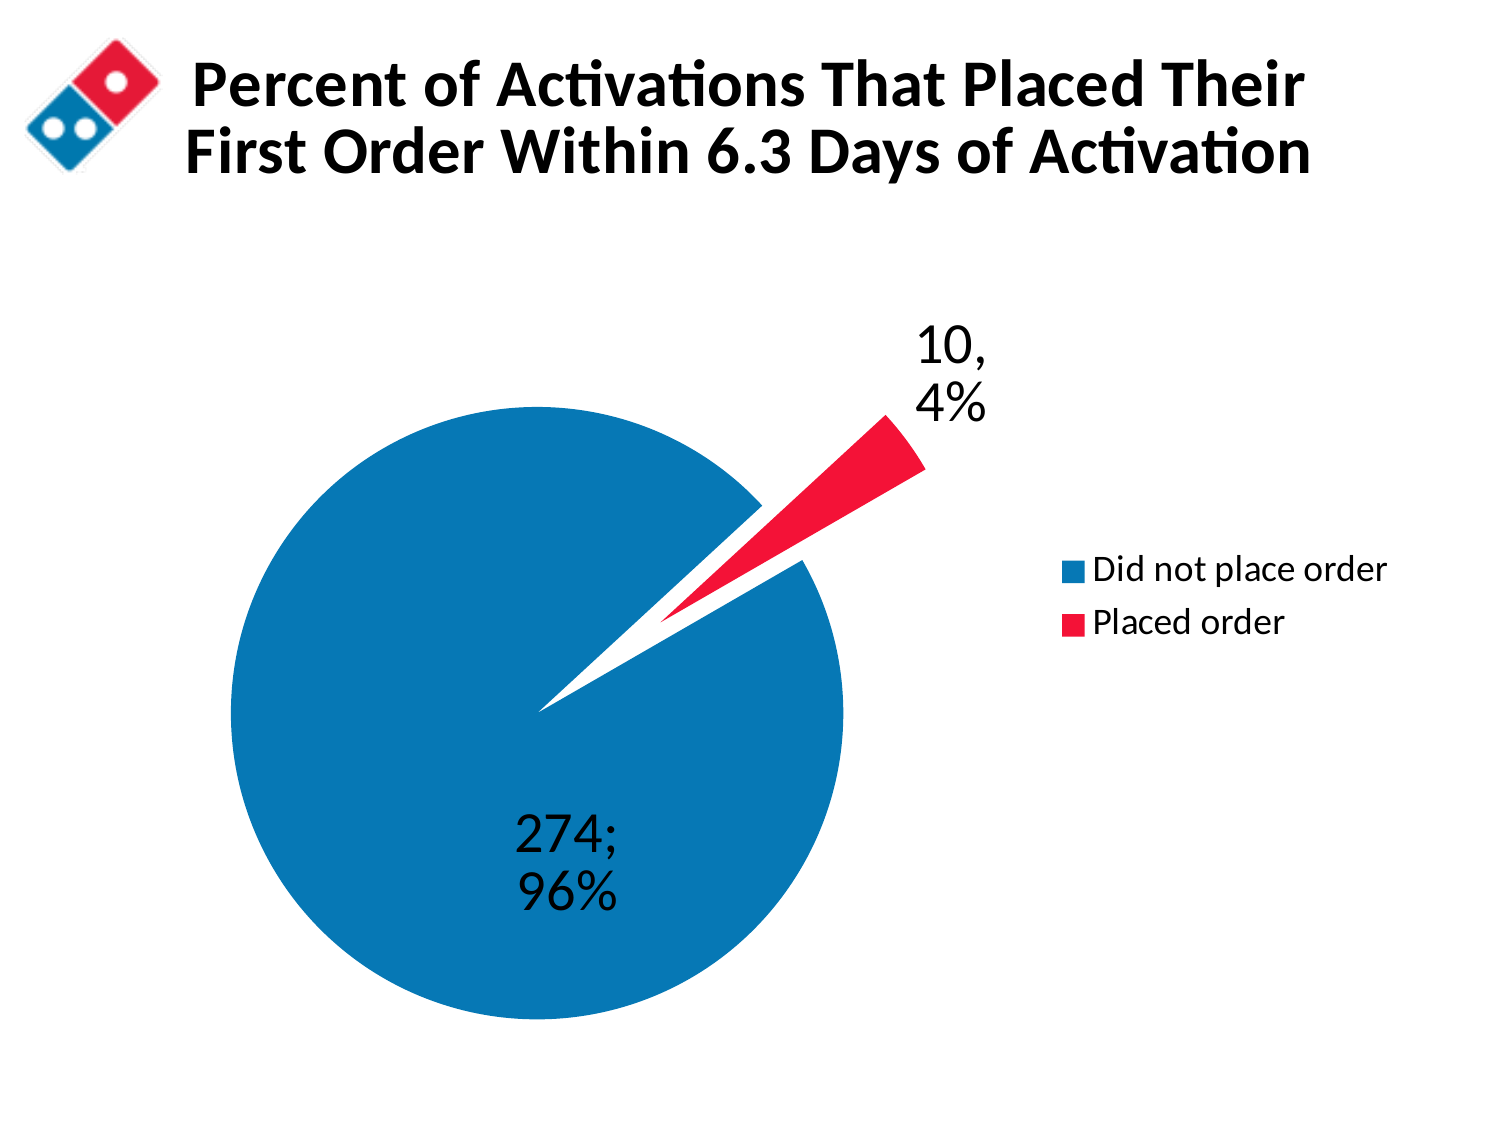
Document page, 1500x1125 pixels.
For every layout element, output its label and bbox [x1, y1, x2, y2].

chart [0, 5, 1500, 1125]
